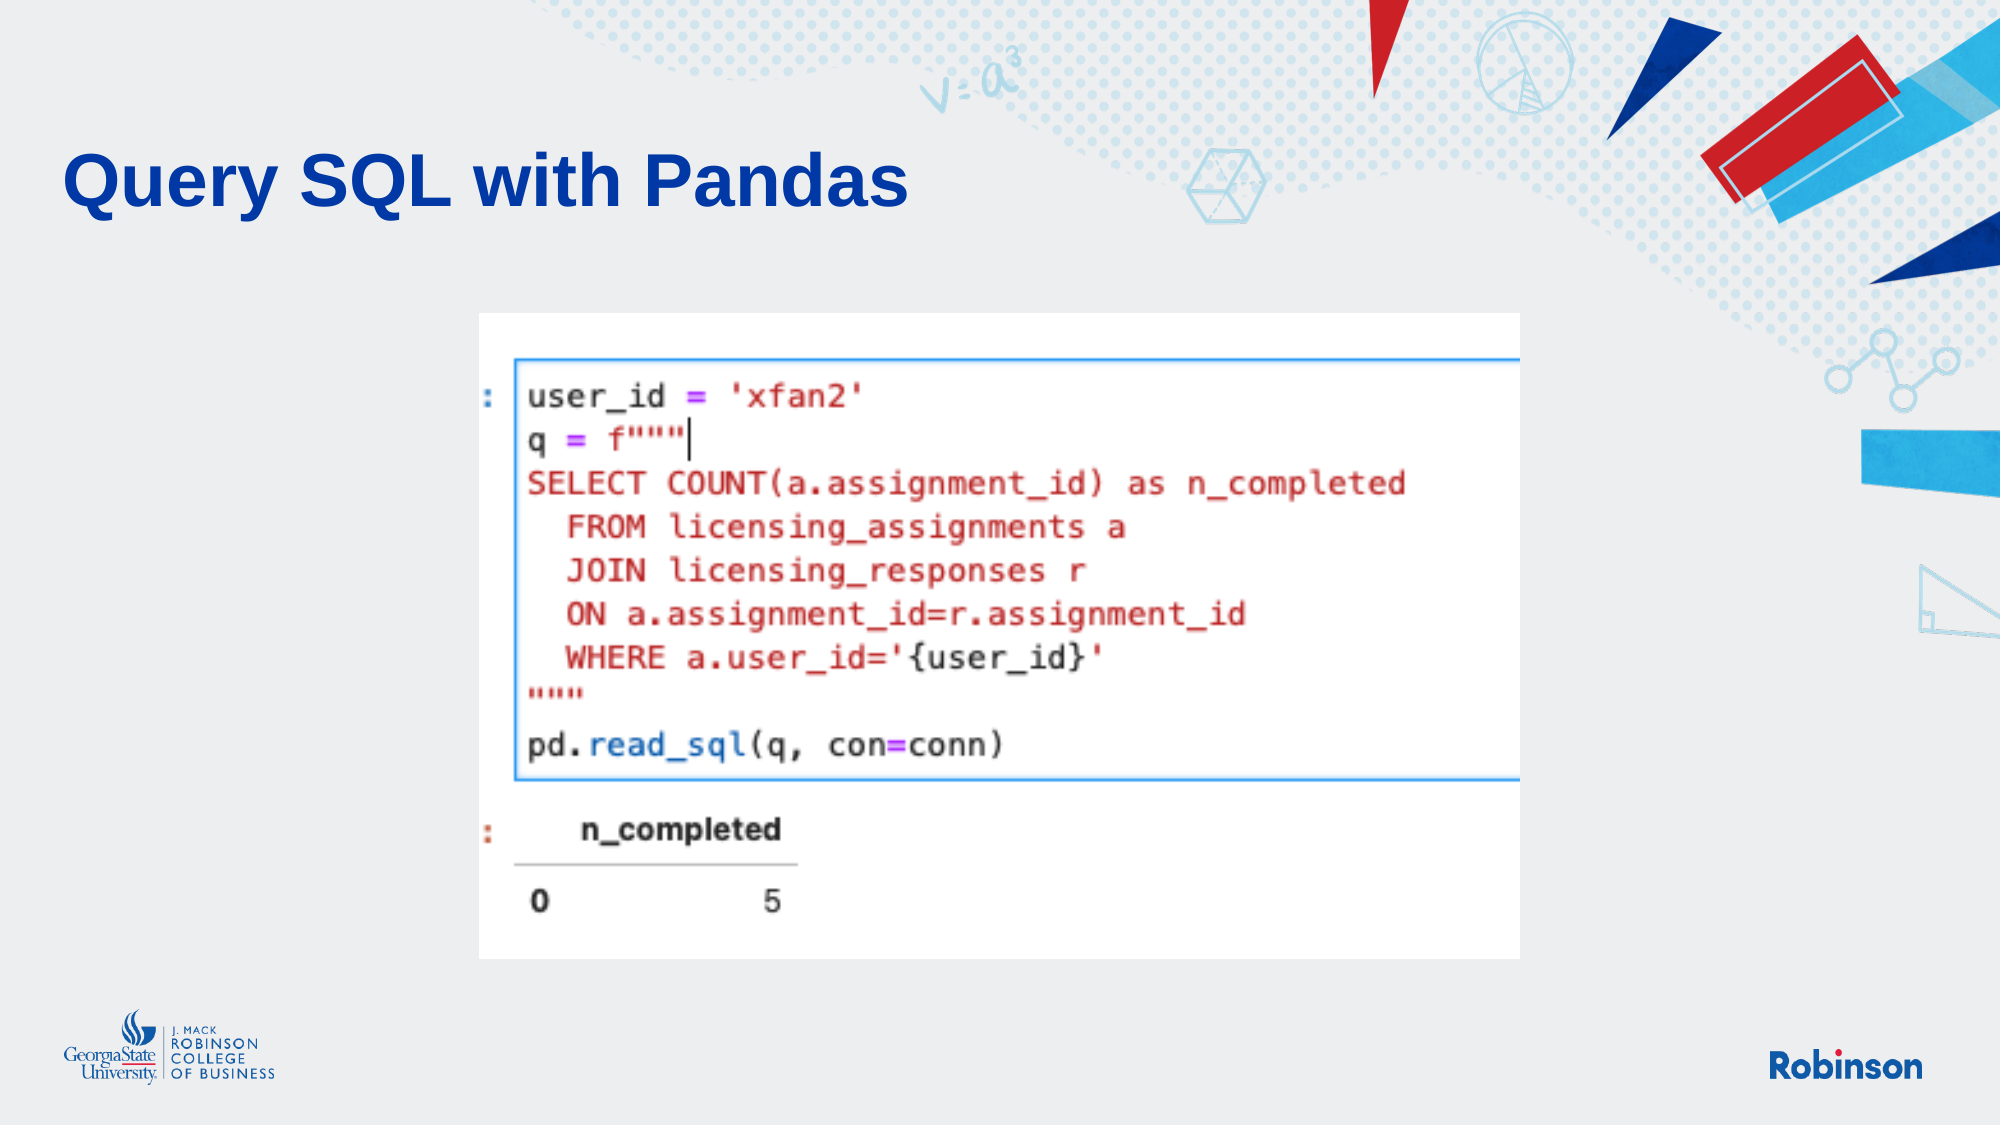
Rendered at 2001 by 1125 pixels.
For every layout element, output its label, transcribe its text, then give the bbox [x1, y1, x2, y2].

title Query SQL with Pandas [62, 141, 1938, 223]
picture [0, 0, 2000, 1125]
